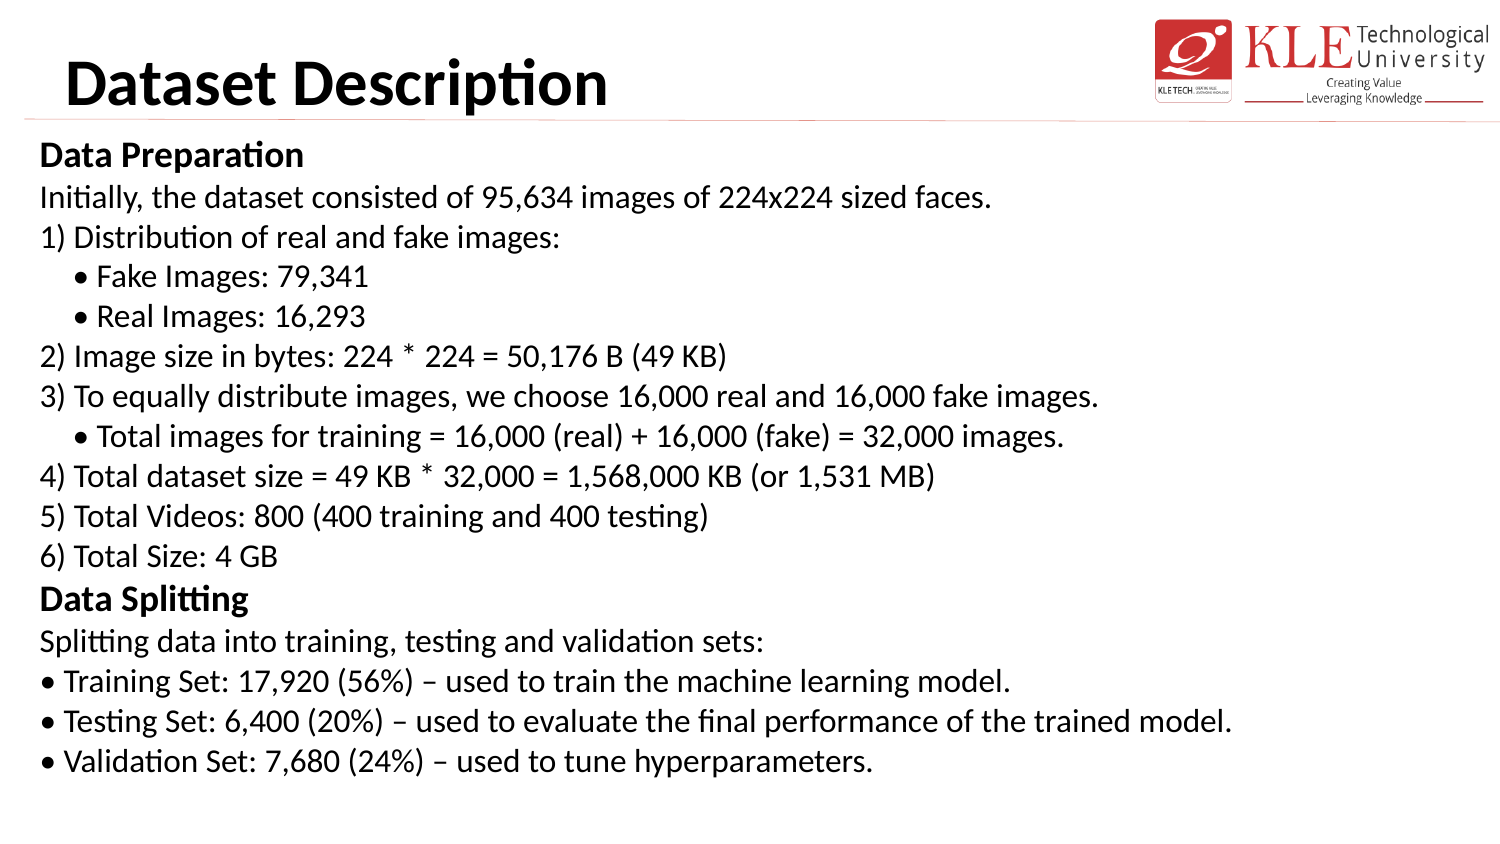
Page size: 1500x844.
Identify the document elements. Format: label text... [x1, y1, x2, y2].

text_box Data Preparation Initially, the dataset consisted of 95,634 images of 224x224 sized faces. 1) Distribution of real and fake images: • Fake Images: 79,341 • Real Images: 16,293 2) Image size in bytes: 224 * 224 = 50,176 B (49 KB) 3) To equally distribute images, we choose 16,000 real and 16,000 fake images. • Total images for training = 16,000 (real) + 16,000 (fake) = 32,000 images. 4) Total dataset size = 49 KB * 32,000 = 1,568,000 KB (or 1,531 MB) 5) Total Videos: 800 (400 training and 400 testing) 6) Total Size: 4 GB Data Splitting Splitting data into training, testing and validation sets: • Training Set: 17,920 (56%) – used to train the machine learning model. • Testing Set: 6,400 (20%) – used to evaluate the final performance of the trained model. • Validation Set: 7,680 (24%) – used to tune hyperparameters. [24, 129, 1374, 787]
text_box [0, 0, 1350, 141]
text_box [24, 14, 1500, 123]
